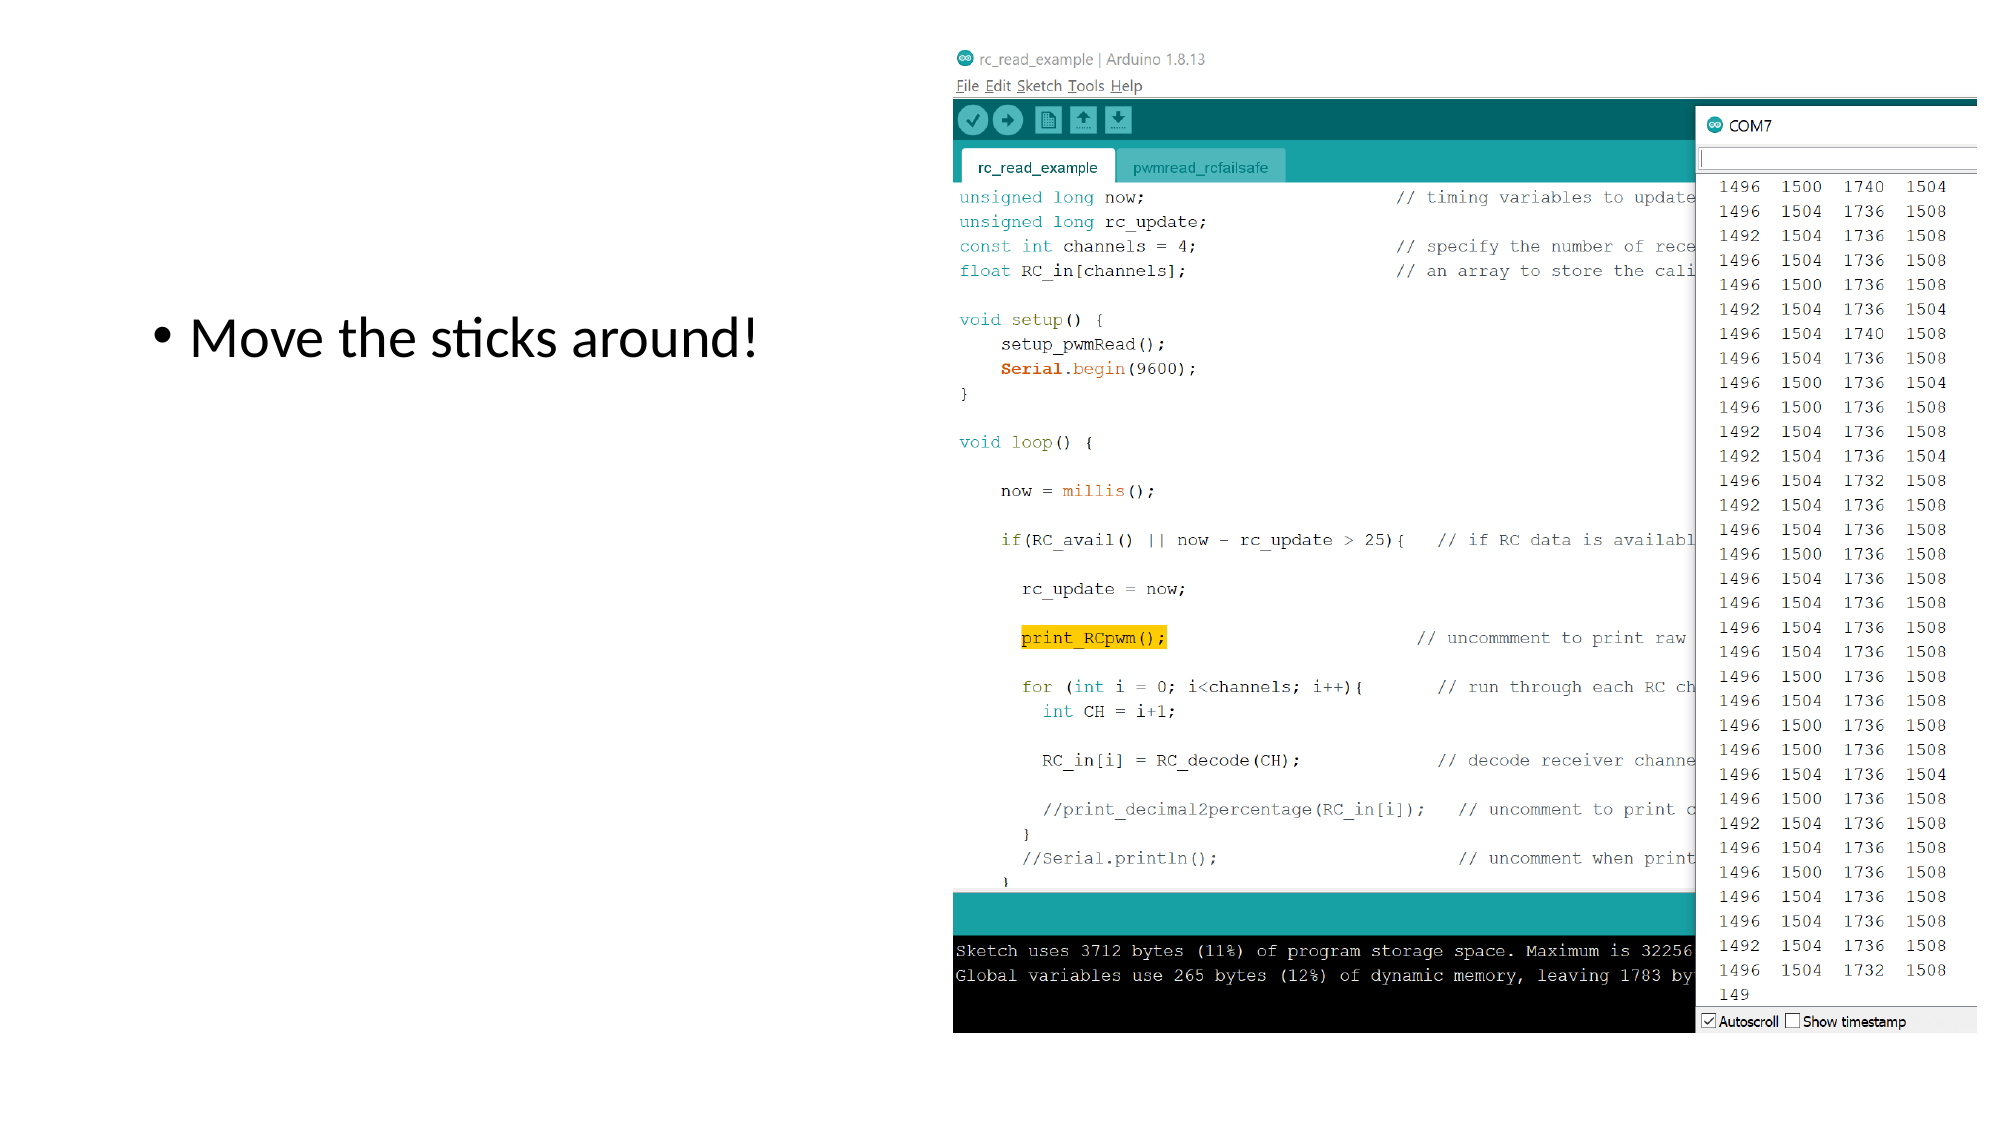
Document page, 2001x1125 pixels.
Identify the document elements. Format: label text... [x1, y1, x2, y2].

picture [953, 45, 1977, 1033]
list Move the sticks around! [137, 299, 953, 1014]
